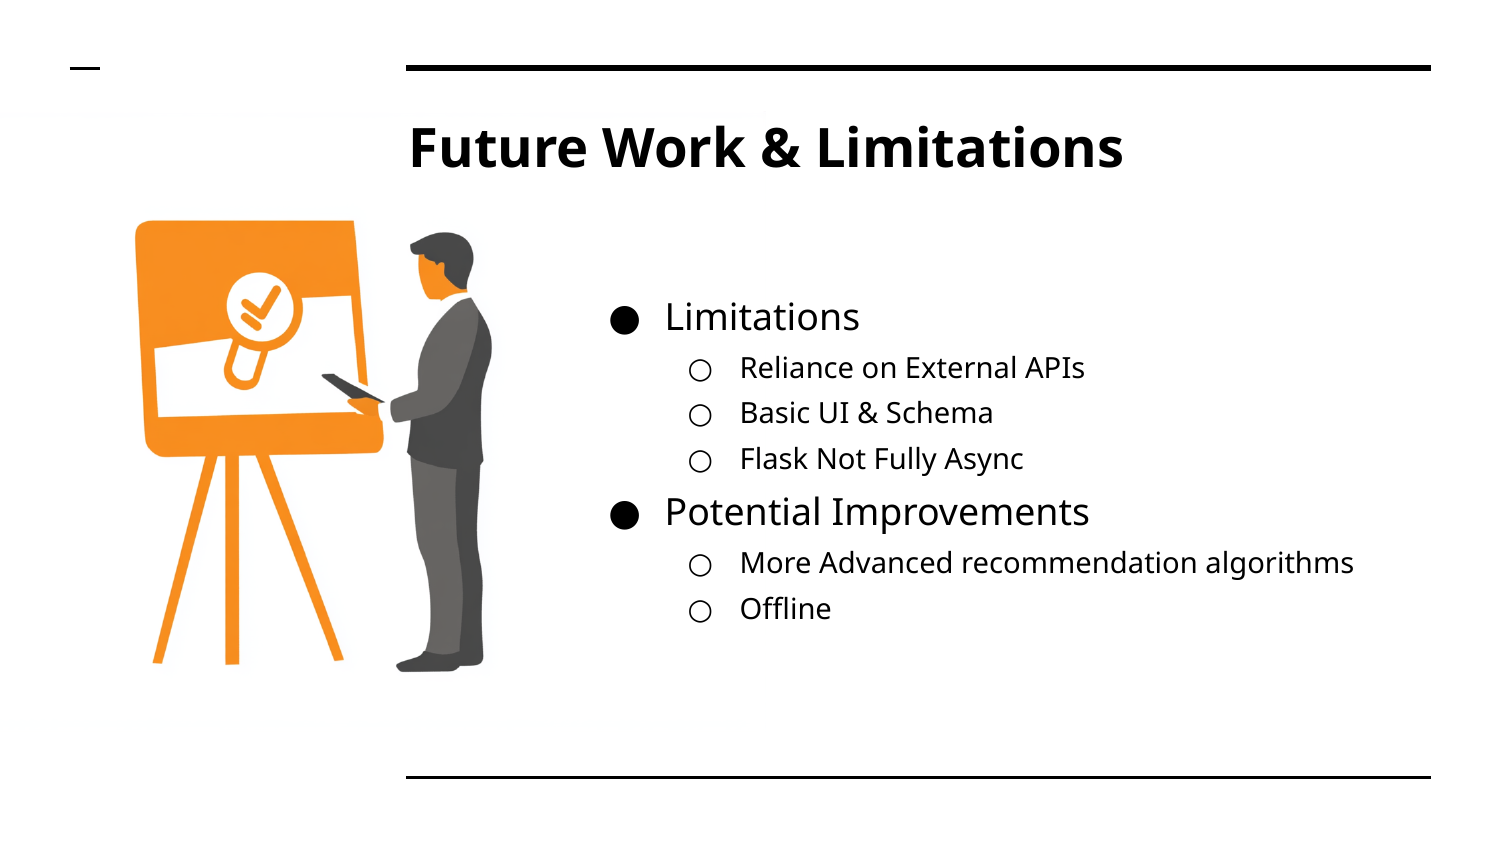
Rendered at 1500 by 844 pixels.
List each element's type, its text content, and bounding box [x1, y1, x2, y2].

list Limitations Reliance on External APIs Basic UI & Schema Flask Not Fully Async Potential Improvements More Advanced recommendation algorithms Offline [770, 267, 1398, 662]
title Future Work & Limitations [393, 94, 1431, 199]
picture [0, 111, 766, 733]
